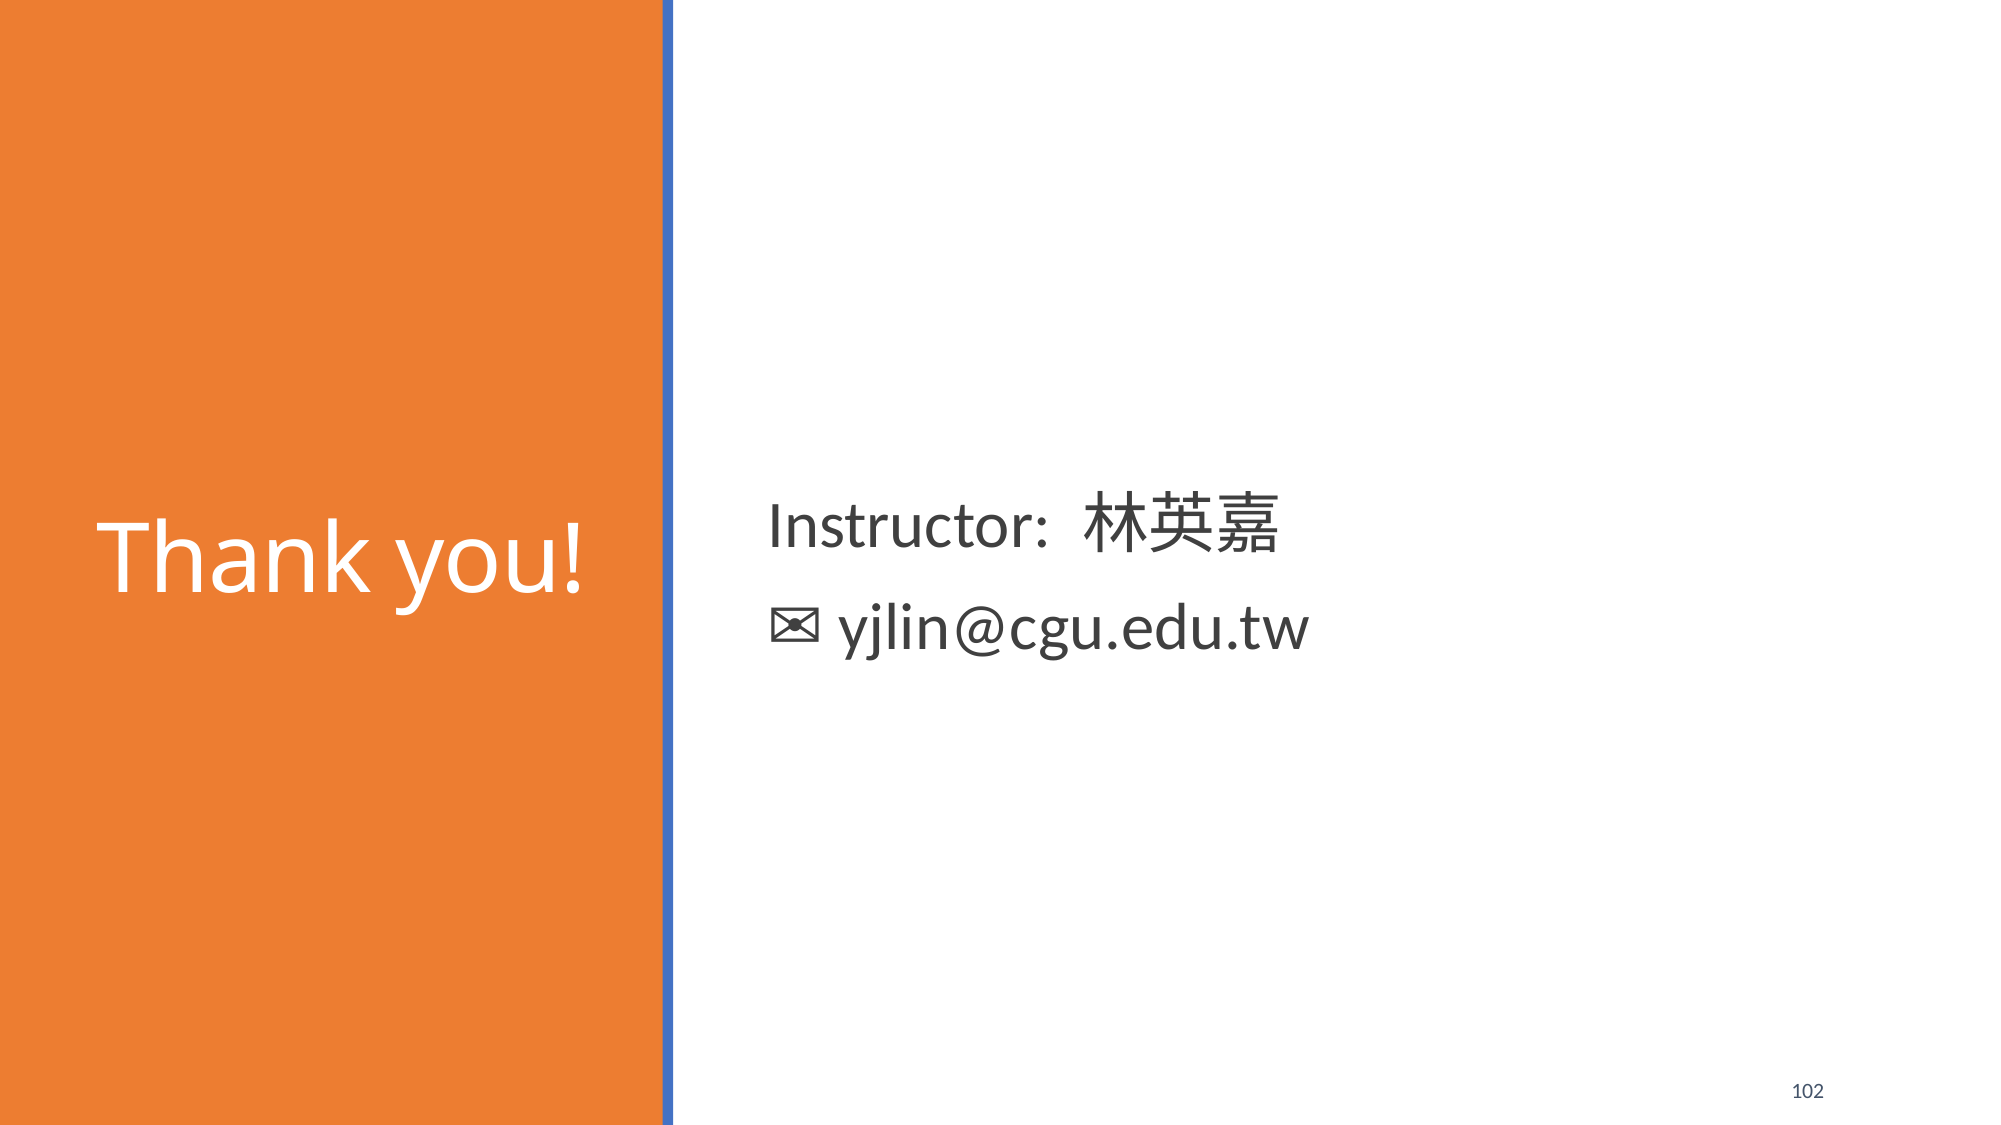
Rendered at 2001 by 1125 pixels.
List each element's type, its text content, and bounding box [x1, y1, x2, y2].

list Instructor: 林英嘉 ✉️ yjlin@cgu.edu.tw [752, 482, 1421, 677]
slide_number 102 [1624, 1059, 1840, 1120]
title Thank you! [81, 502, 607, 623]
